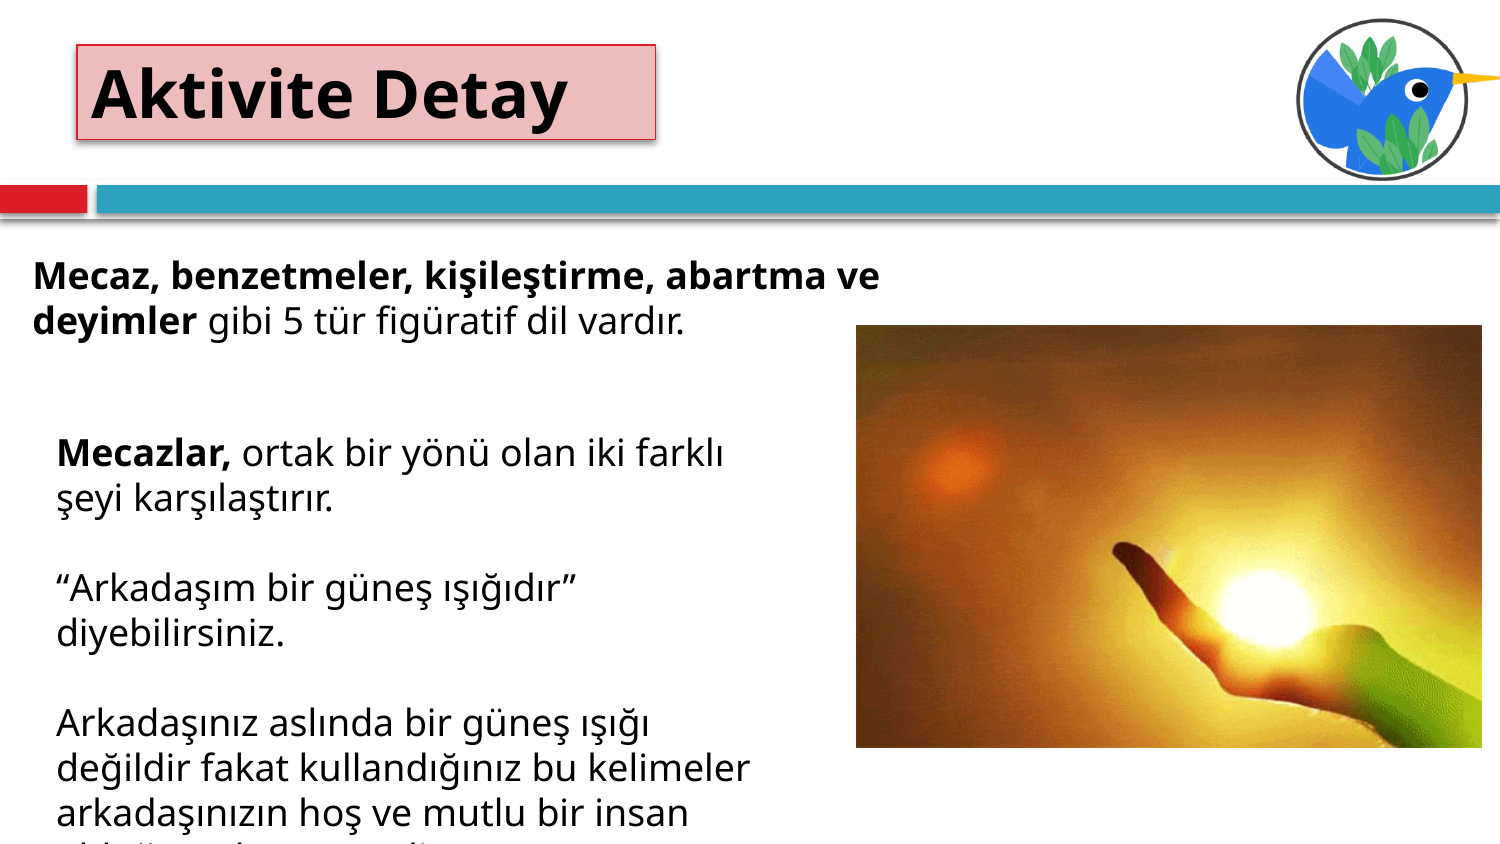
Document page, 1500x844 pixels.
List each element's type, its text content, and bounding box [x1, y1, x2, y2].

text_box Aktivite Detay [76, 44, 656, 140]
text_box Mecaz, benzetmeler, kişileştirme, abartma ve deyimler gibi 5 tür figüratif dil vardır. [17, 244, 951, 350]
picture [855, 325, 1482, 748]
picture [1292, 0, 1500, 188]
text_box Mecazlar, ortak bir yönü olan iki farklı şeyi karşılaştırır. “Arkadaşım bir güneş ışığıdır” diyebilirsiniz. Arkadaşınız aslında bir güneş ışığı değildir fakat kullandığınız bu kelimeler arkadaşınızın hoş ve mutlu bir insan olduğu anlamına gelir. [41, 421, 792, 844]
